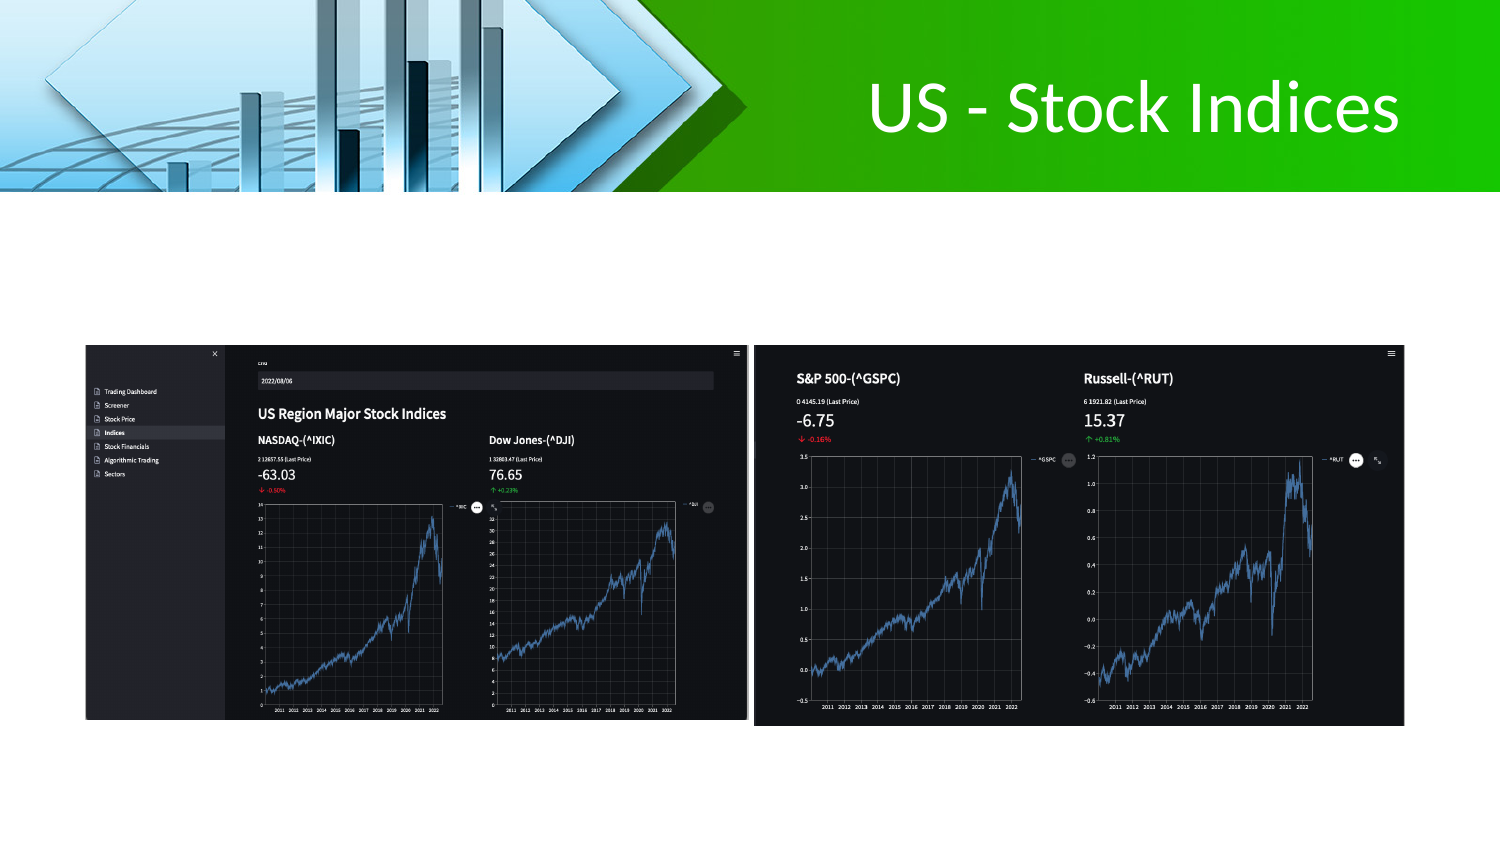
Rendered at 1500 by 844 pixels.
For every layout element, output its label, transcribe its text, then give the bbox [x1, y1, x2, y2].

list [753, 345, 1405, 727]
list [85, 345, 749, 720]
title US - Stock Indices [88, 39, 1417, 165]
picture [0, 0, 1500, 844]
